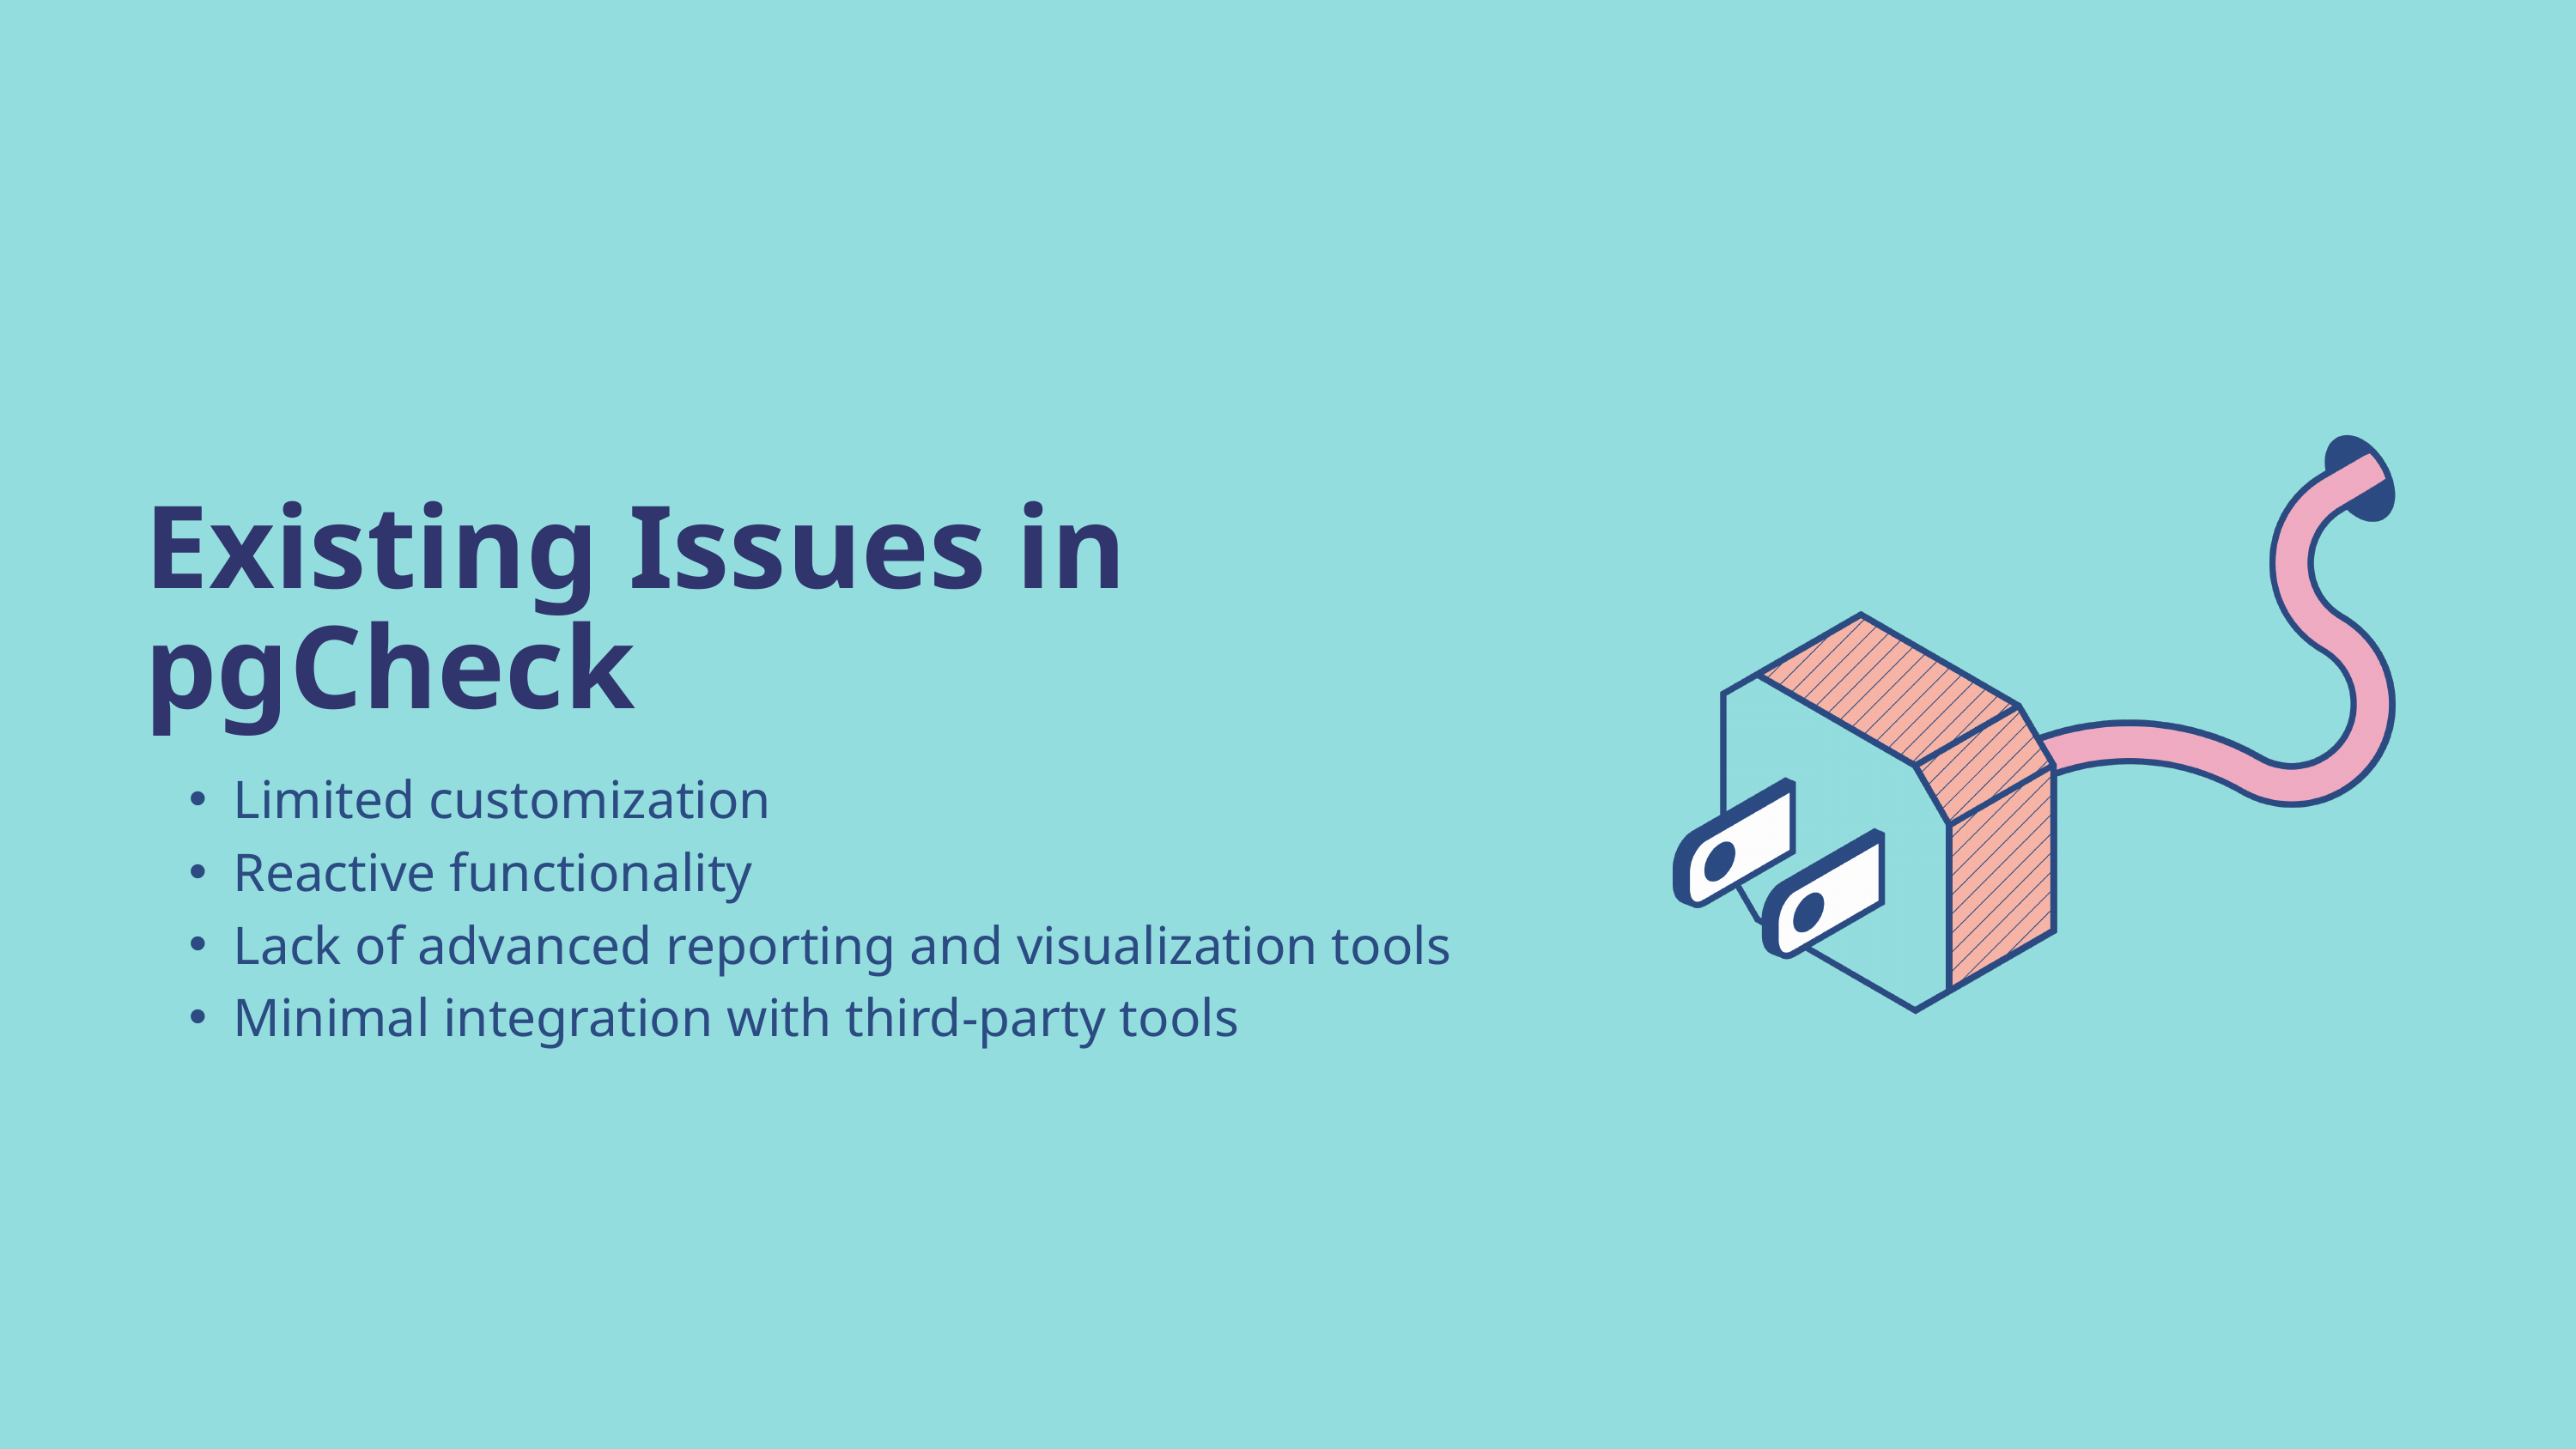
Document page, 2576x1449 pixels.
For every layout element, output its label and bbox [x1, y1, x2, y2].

text_box [144, 422, 1595, 1043]
text_box [1673, 434, 2397, 1015]
